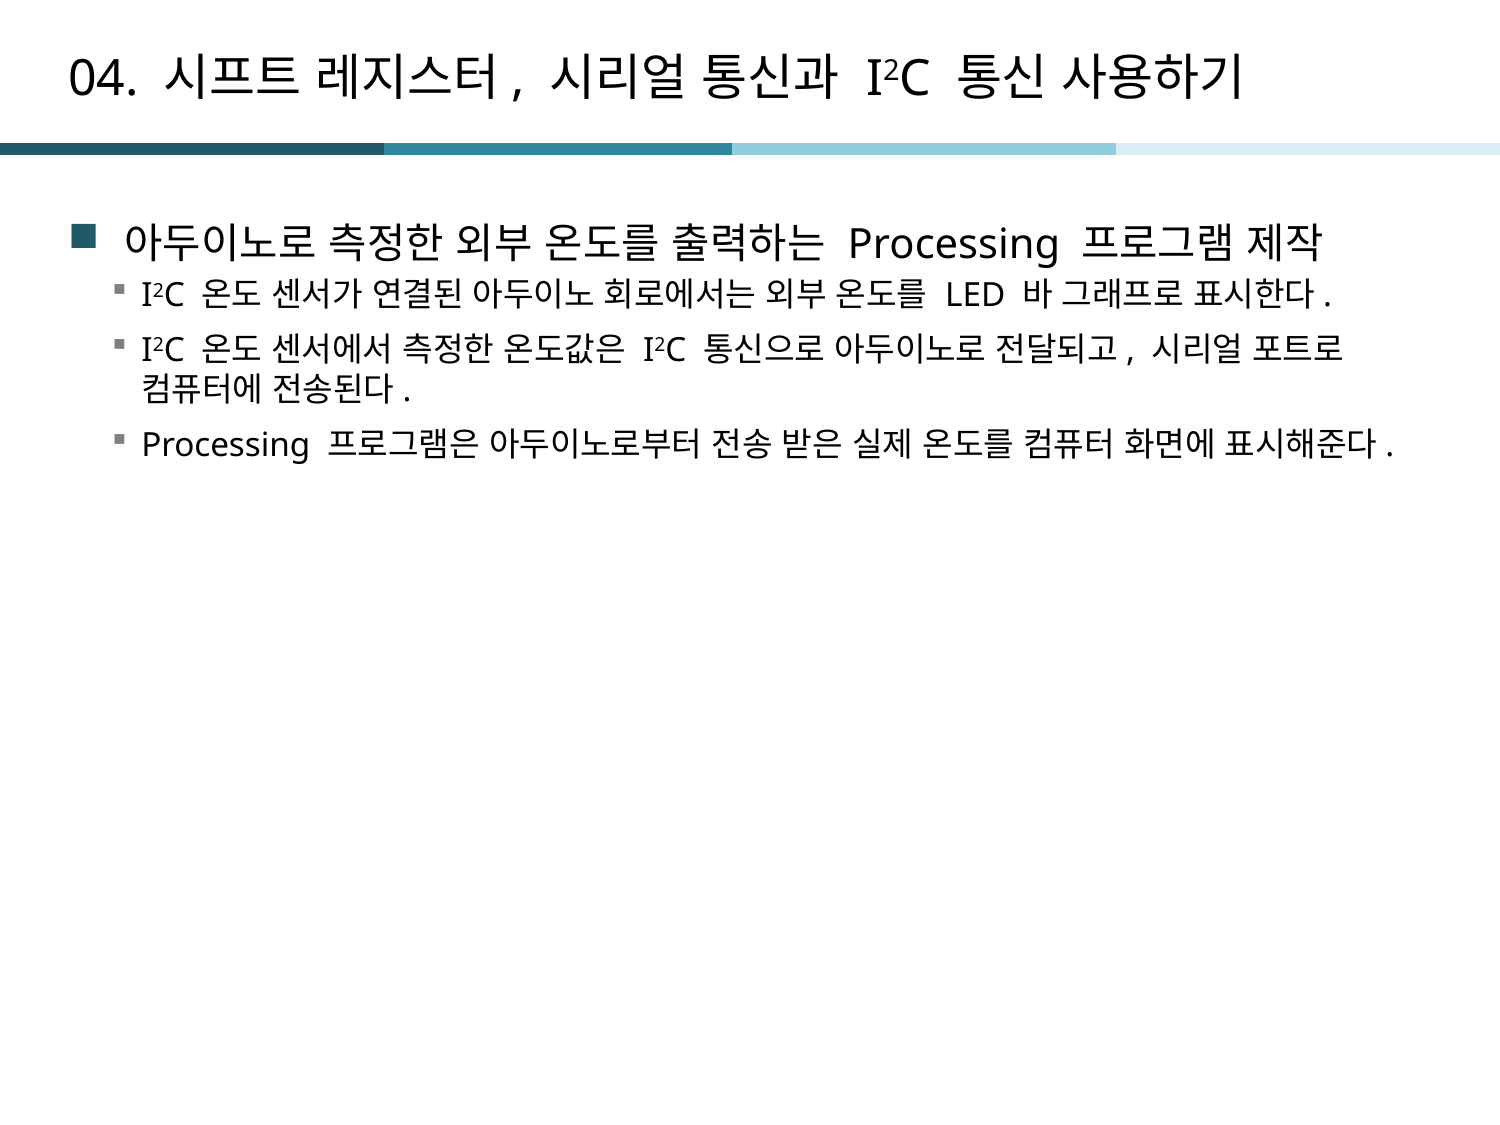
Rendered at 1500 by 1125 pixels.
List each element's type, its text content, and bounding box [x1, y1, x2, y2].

title 04. 시프트 레지스터, 시리얼 통신과 I2C 통신 사용하기 [53, 30, 1459, 121]
list 아두이노로 측정한 외부 온도를 출력하는 Processing 프로그램 제작 I2C 온도 센서가 연결된 아두이노 회로에서는 외부 온도를 LED 바 그래프로 표시한다. I2C 온도 센서에서 측정한 온도값은 I2C 통신으로 아두이노로 전달되고, 시리얼 포트로 컴퓨터에 전송된다. Processing 프로그램은 아두이노로부터 전송 받은 실제 온도를 컴퓨터 화면에 표시해준다. [53, 184, 1447, 1071]
